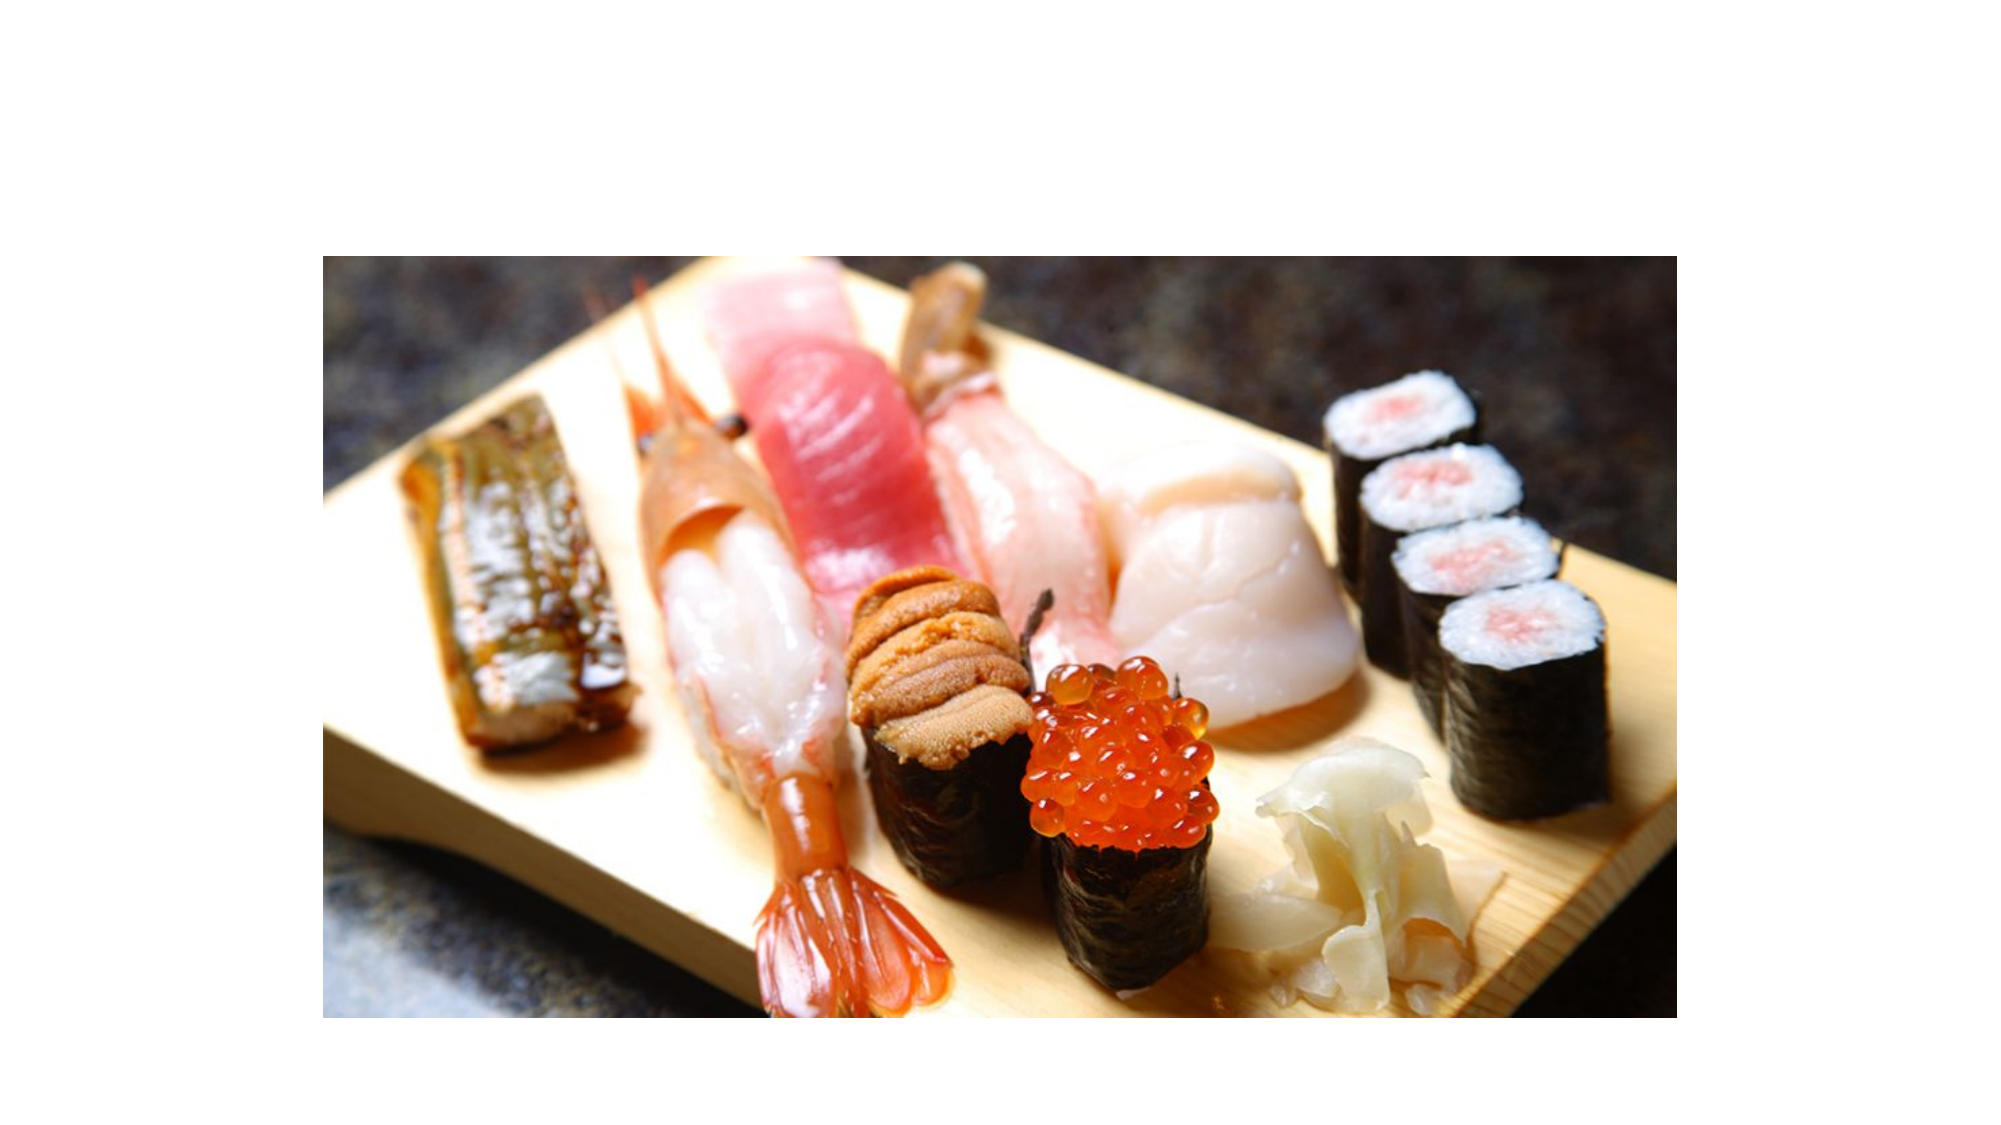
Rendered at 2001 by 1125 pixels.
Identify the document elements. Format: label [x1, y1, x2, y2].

list [323, 256, 1677, 1018]
